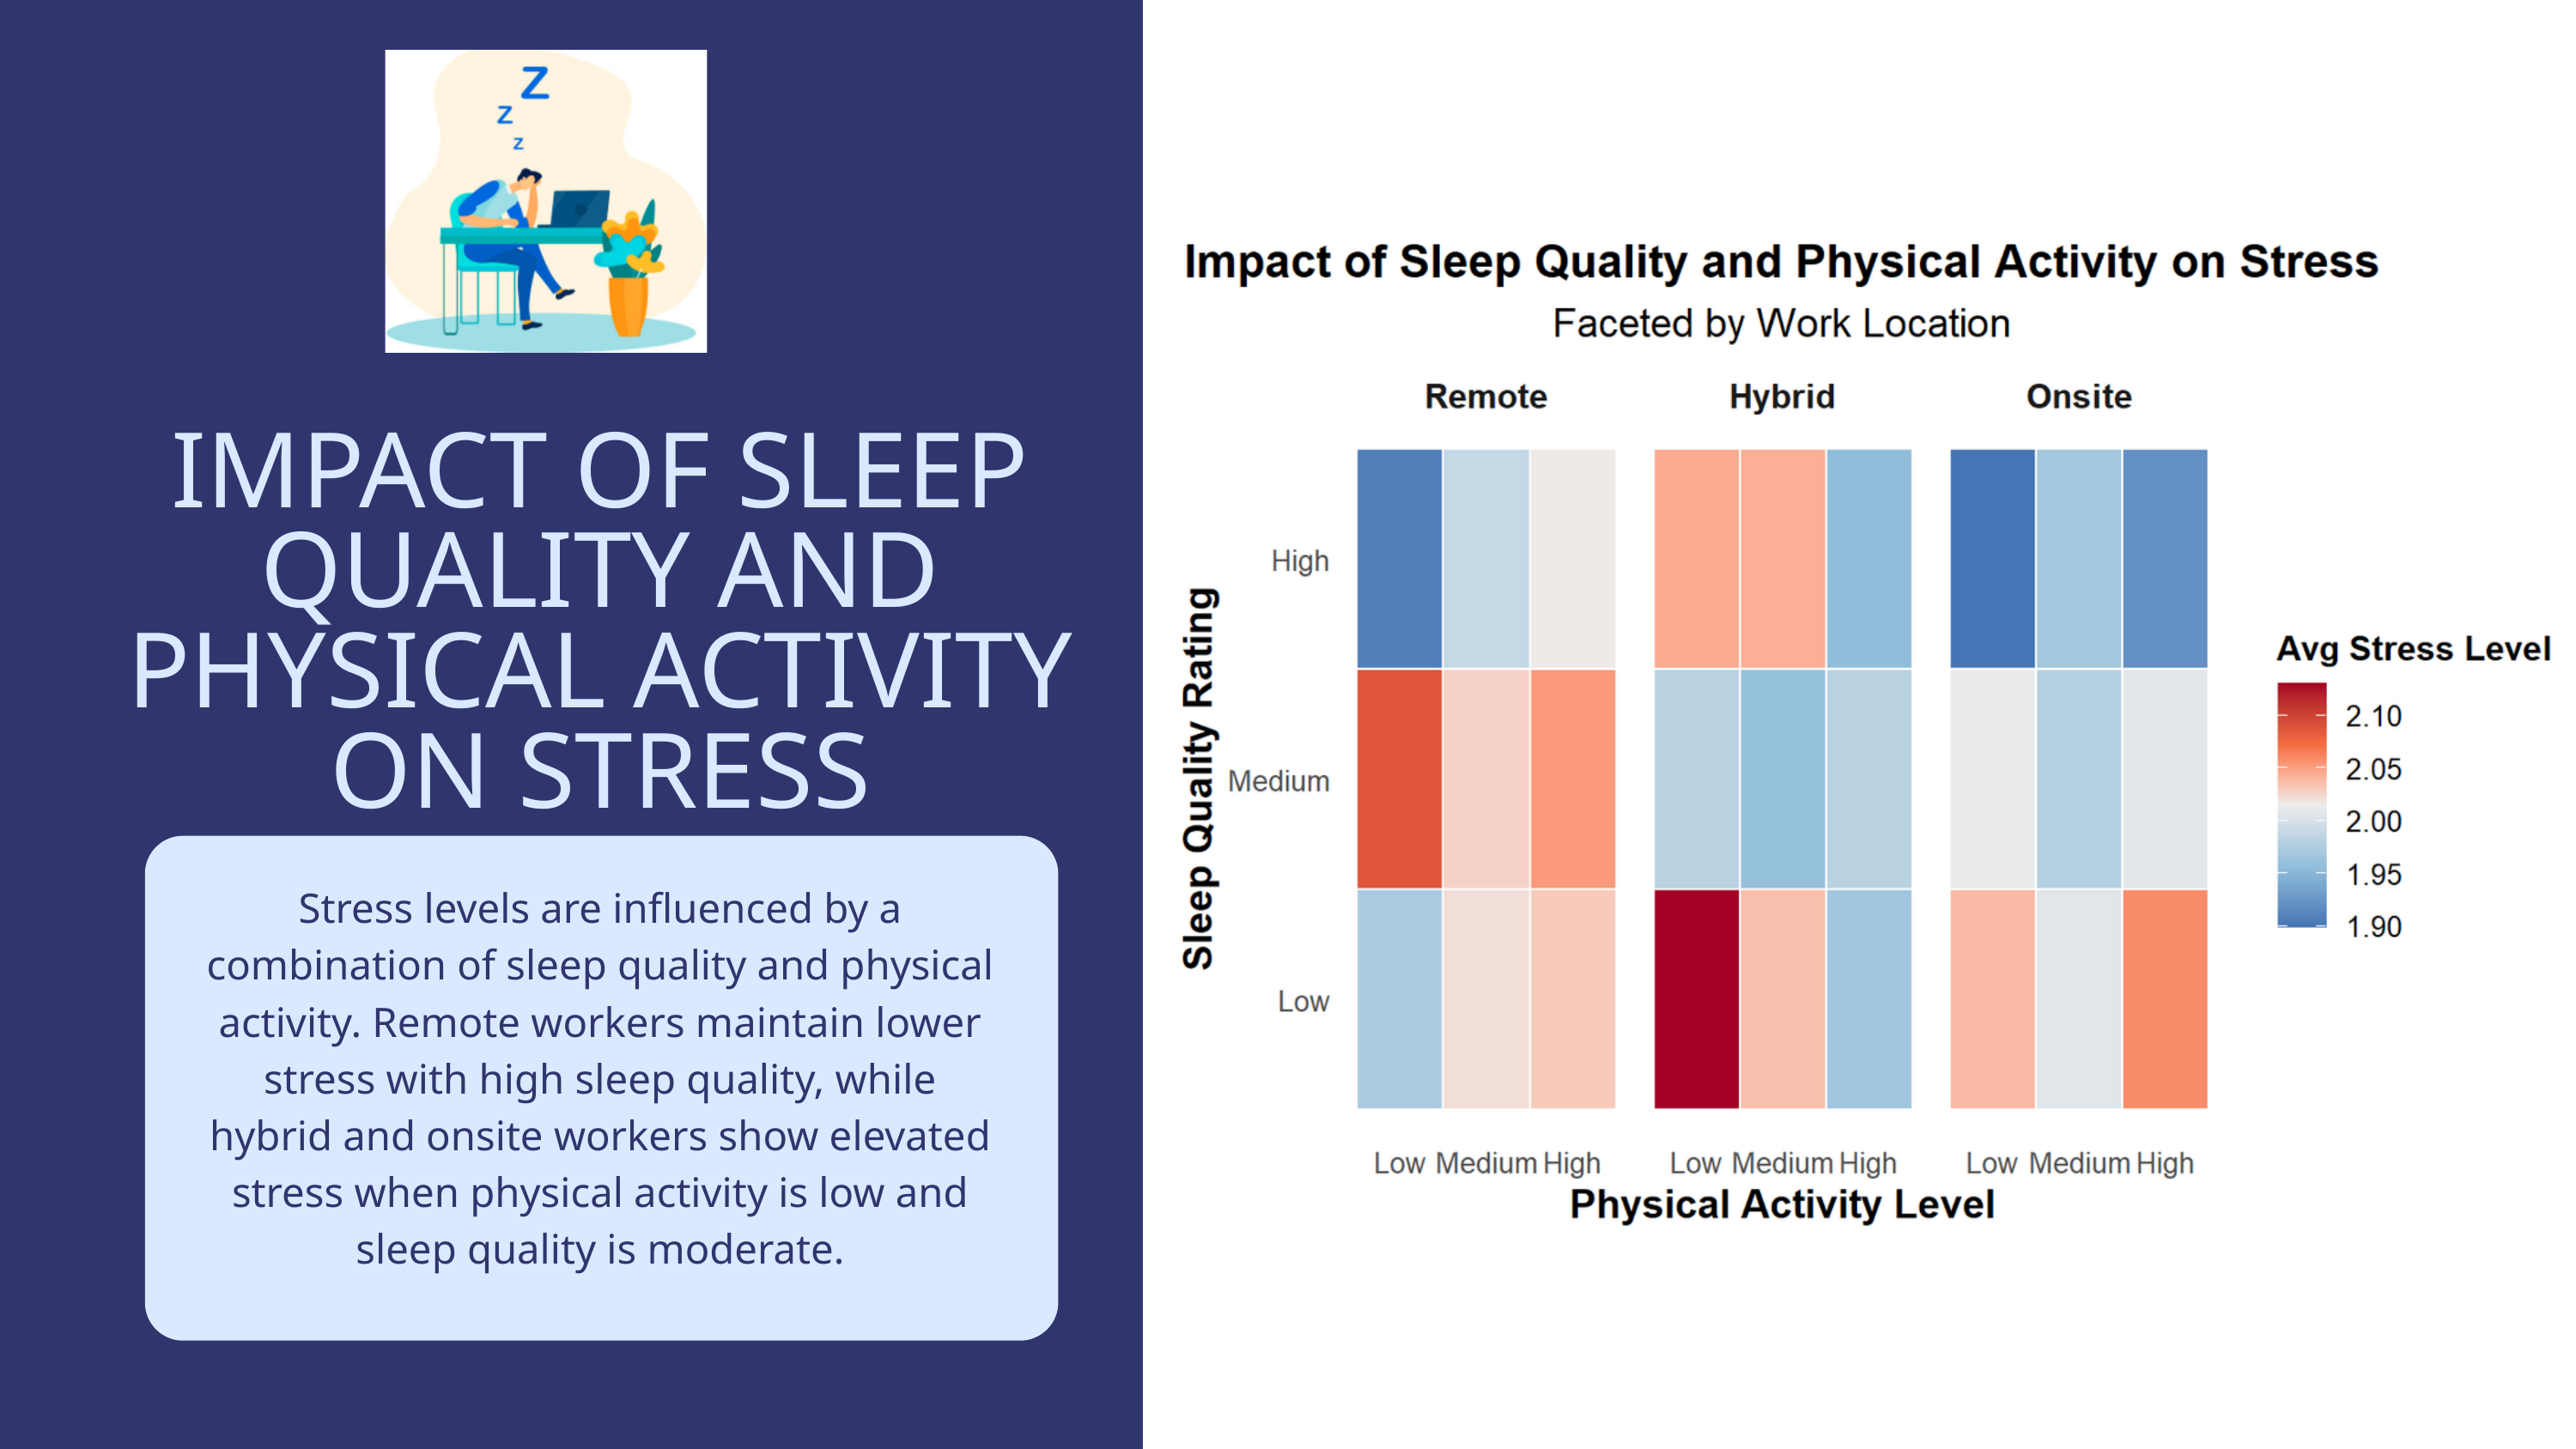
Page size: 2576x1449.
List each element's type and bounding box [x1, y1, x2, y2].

text_box [0, 0, 1144, 1449]
text_box [1162, 223, 2576, 1245]
text_box [144, 835, 1059, 1341]
